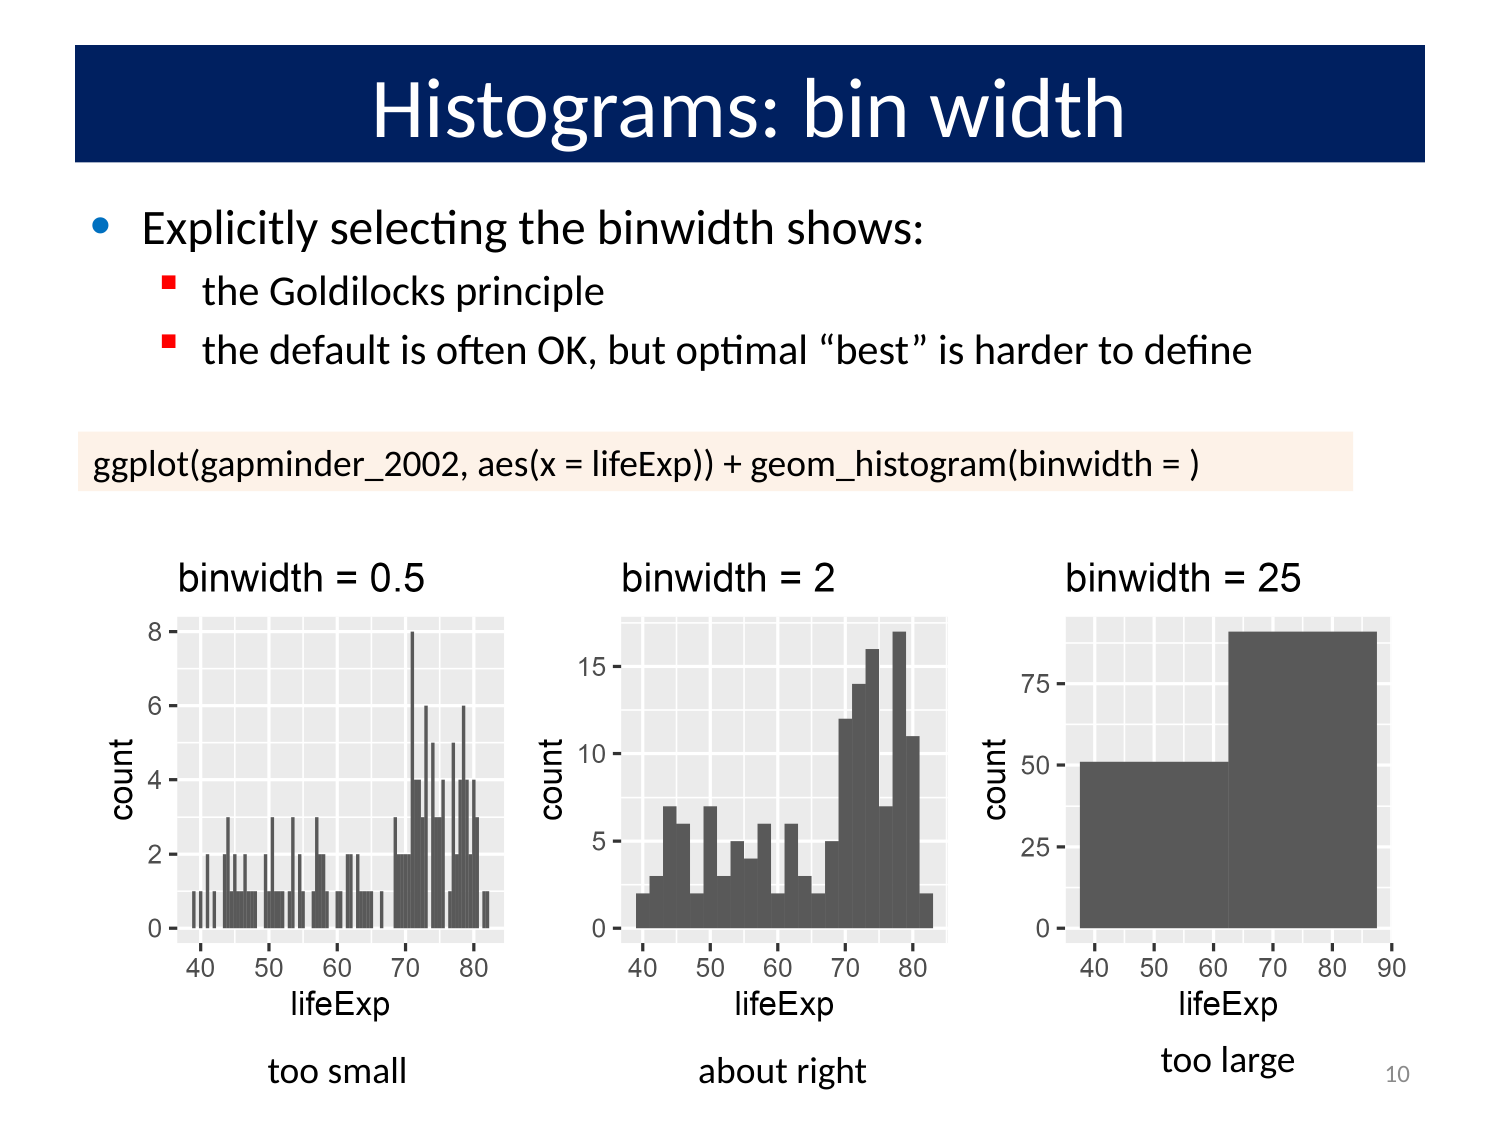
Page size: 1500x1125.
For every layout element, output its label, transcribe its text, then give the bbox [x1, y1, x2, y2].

text_box ggplot(gapminder_2002, aes(x = lifeExp)) + geom_histogram(binwidth = ) [78, 431, 1354, 492]
title Histograms: bin width [75, 45, 1425, 163]
slide_number 10 [1074, 1062, 1425, 1103]
text_box about right [630, 1064, 936, 1099]
text_box too large [1103, 1064, 1354, 1088]
list Explicitly selecting the binwidth shows: the Goldilocks principle the default is often OK, but optimal “best” is harder to define [75, 187, 1425, 384]
picture [74, 529, 1426, 1055]
text_box too small [212, 1064, 463, 1099]
